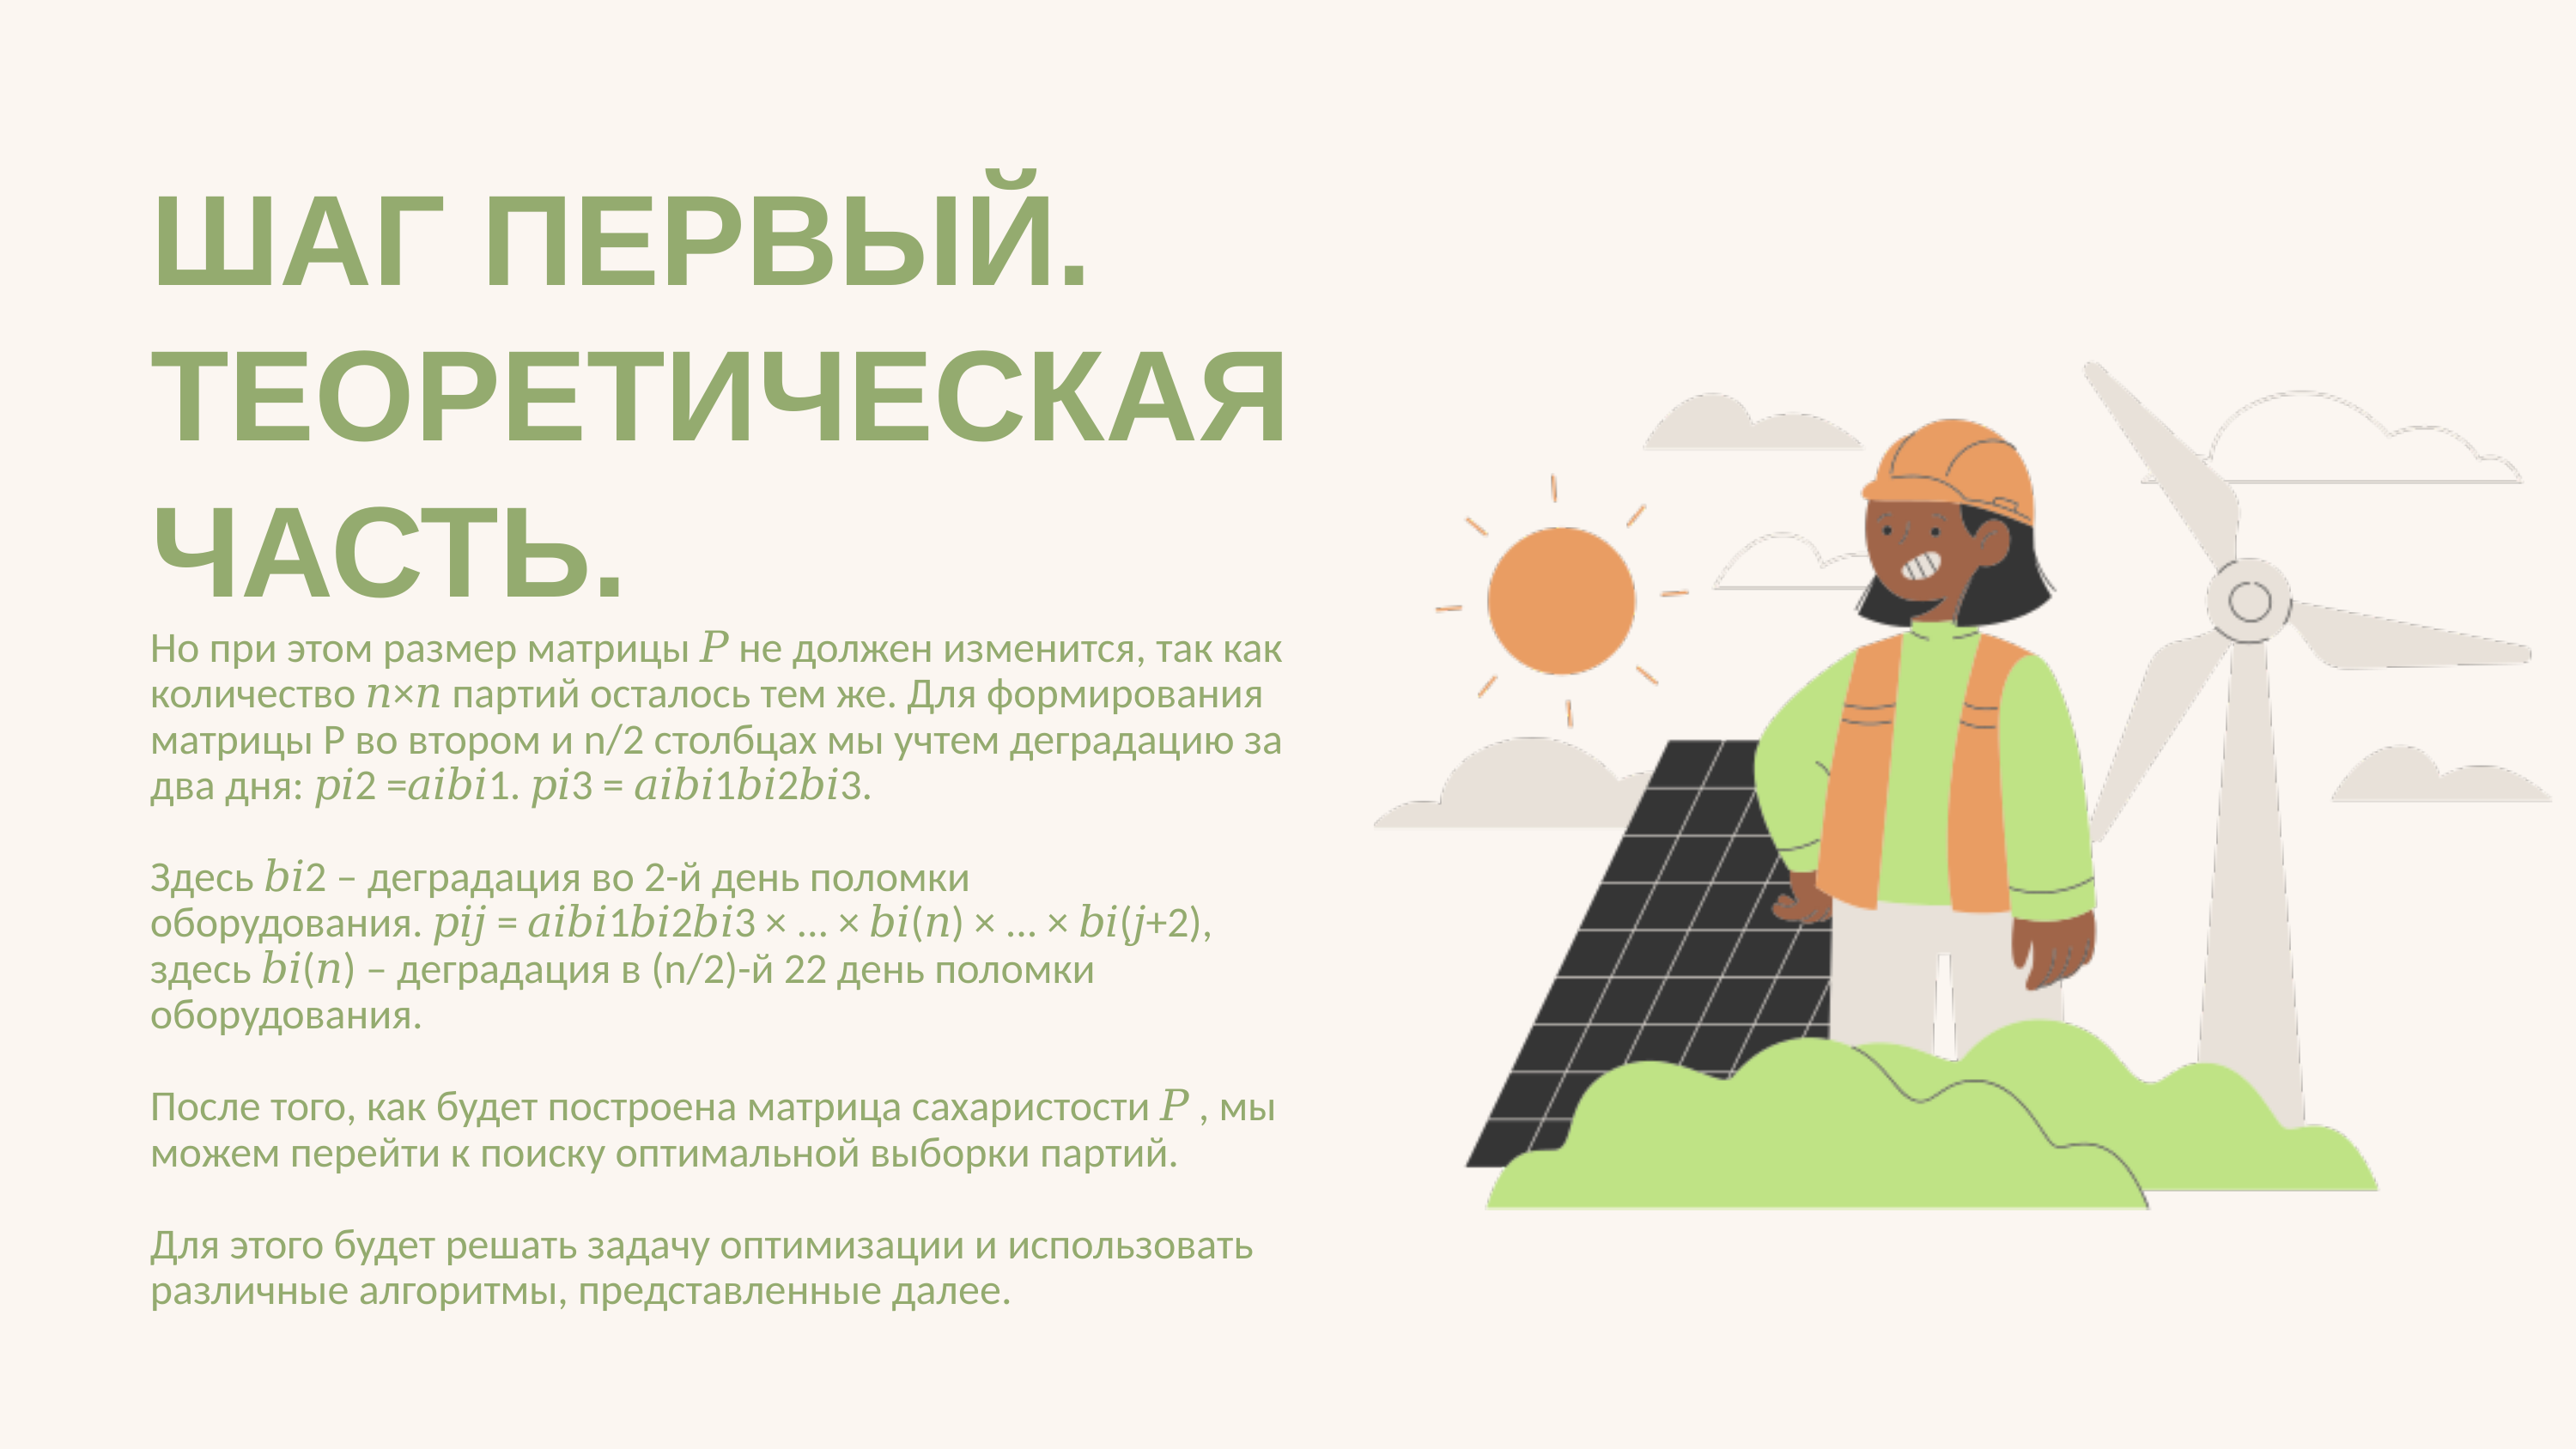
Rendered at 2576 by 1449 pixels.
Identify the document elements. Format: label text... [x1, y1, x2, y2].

text_box Но при этом размер матрицы 𝑃 не должен изменится, так как количество 𝑛×𝑛 партий осталось тем же. Для формирования матрицы P во втором и n/2 столбцах мы учтем деградацию за два дня: 𝑝𝑖2 =𝑎𝑖𝑏𝑖1. 𝑝𝑖3 = 𝑎𝑖𝑏𝑖1𝑏𝑖2𝑏𝑖3. Здесь 𝑏𝑖2 – деградация во 2-й день поломки оборудования. 𝑝𝑖𝑗 = 𝑎𝑖𝑏𝑖1𝑏𝑖2𝑏𝑖3 × ... × 𝑏𝑖(𝑛) × ... × 𝑏𝑖(𝑗+2), здесь 𝑏𝑖(𝑛) – деградация в (n/2)-й 22 день поломки оборудования. После того, как будет построена матрица сахаристости 𝑃 , мы можем перейти к поиску оптимальной выборки партий. Для этого будет решать задачу оптимизации и использовать различные алгоритмы, представленные далее. [149, 624, 1288, 1313]
text_box ШАГ ПЕРВЫЙ. ТЕОРЕТИЧЕСКАЯ ЧАСТЬ. [150, 155, 1294, 623]
text_box [1373, 359, 2553, 1210]
